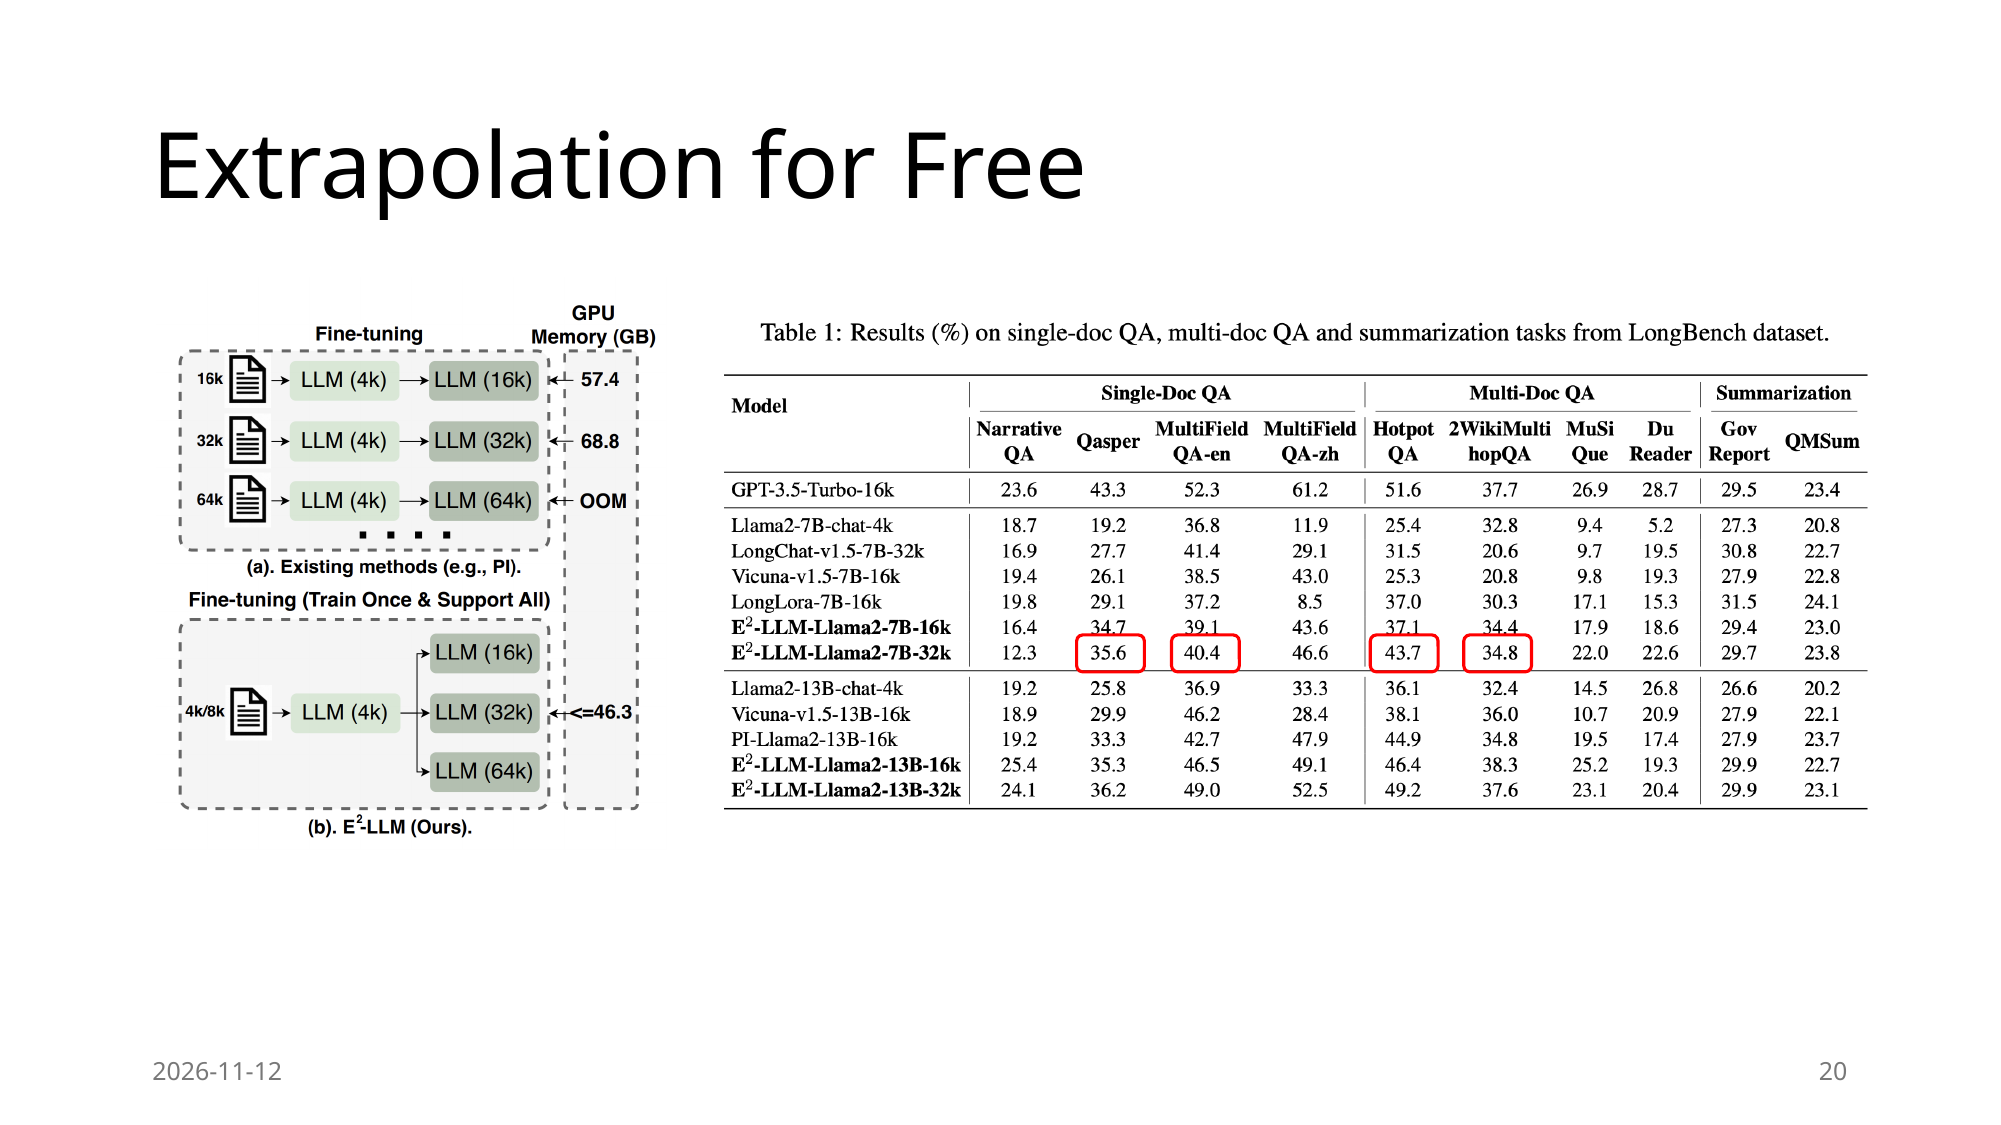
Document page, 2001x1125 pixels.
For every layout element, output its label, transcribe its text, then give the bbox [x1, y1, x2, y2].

slide_number 20 [1412, 1042, 1863, 1103]
title Extrapolation for Free [137, 59, 1863, 278]
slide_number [137, 1042, 588, 1103]
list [156, 276, 668, 850]
picture [685, 290, 1884, 827]
